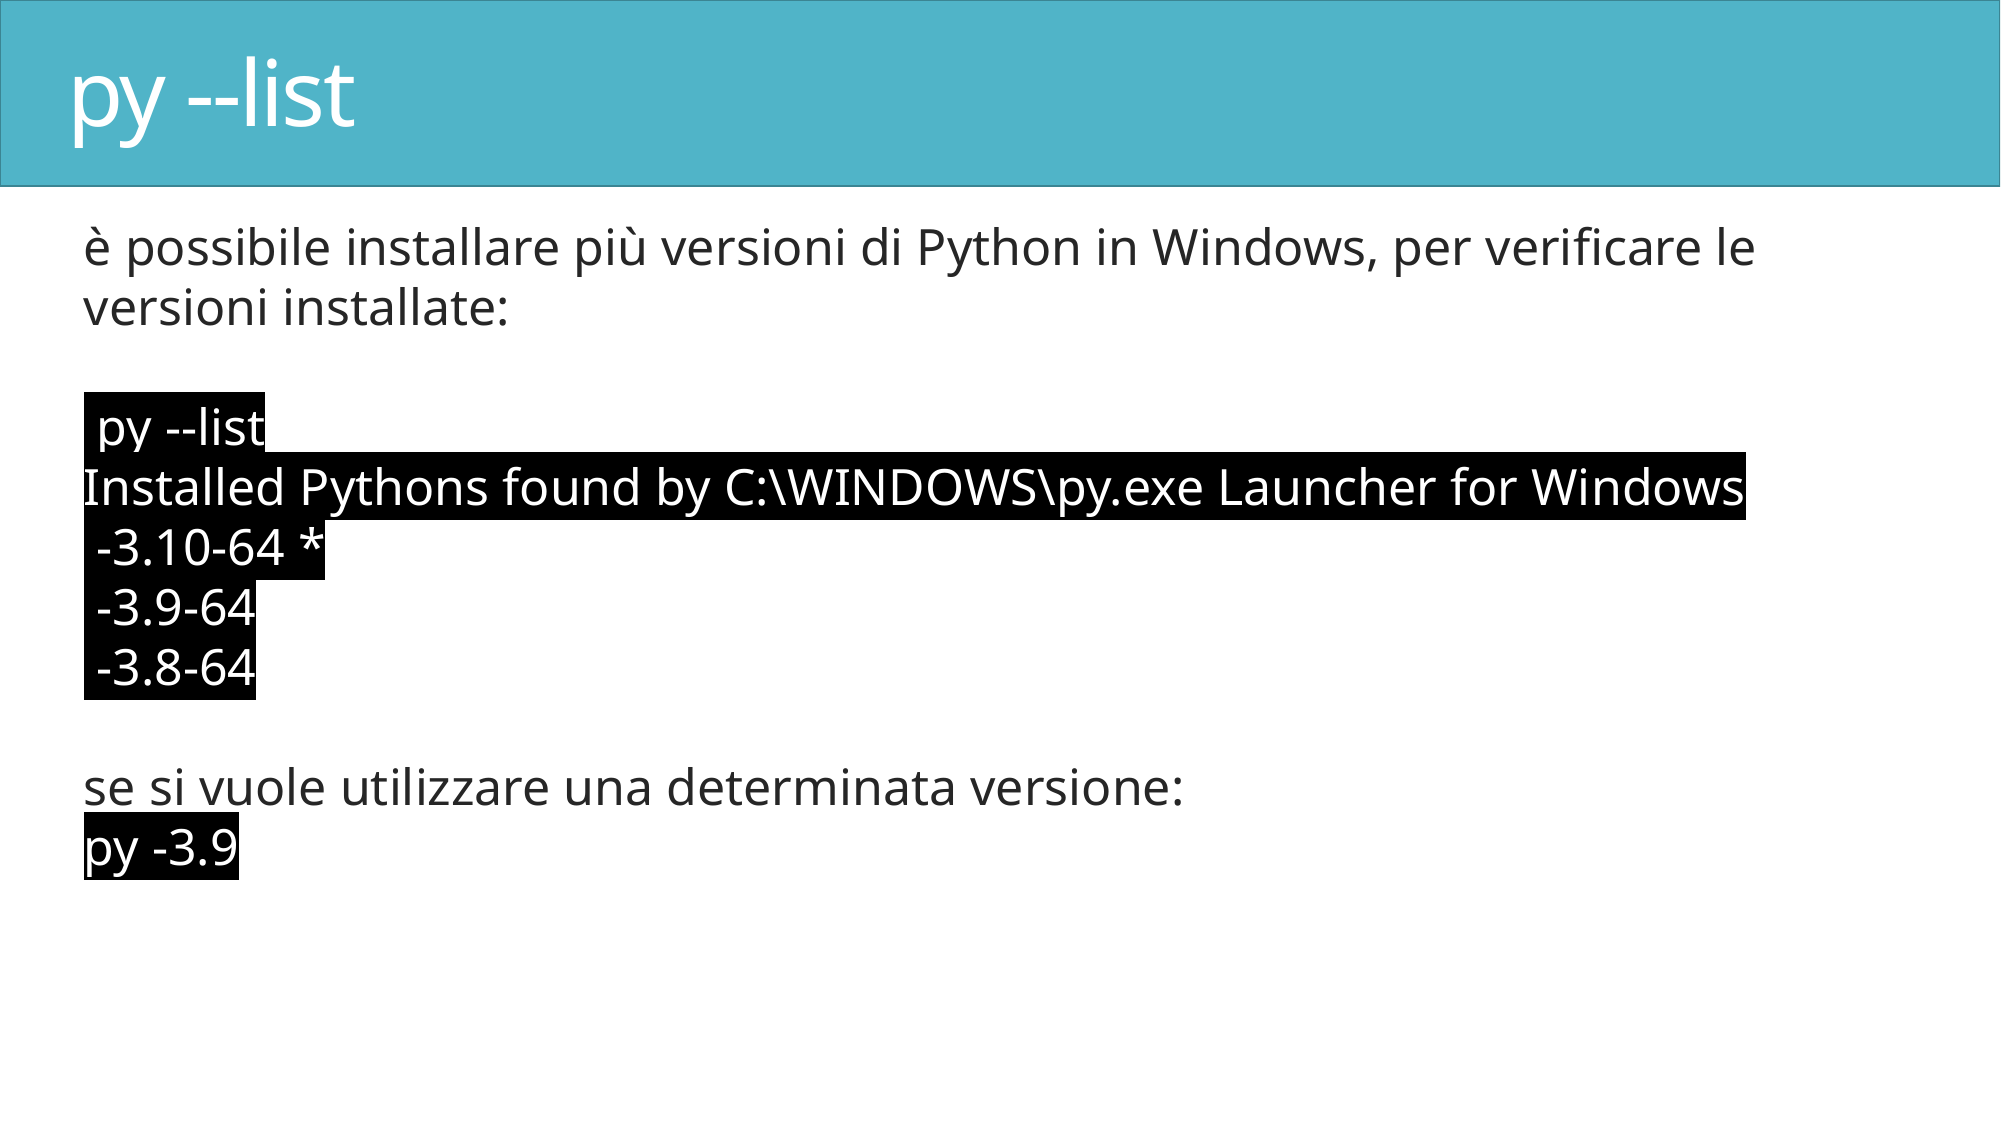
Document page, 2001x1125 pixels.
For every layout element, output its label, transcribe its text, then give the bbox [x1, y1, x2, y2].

title py --list [52, 21, 1950, 176]
list è possibile installare più versioni di Python in Windows, per verificare le versioni installate: py --list Installed Pythons found by C:\WINDOWS\py.exe Launcher for Windows -3.10-64 * -3.9-64 -3.8-64 se si vuole utilizzare una determinata versione: py -3.9 [53, 207, 1949, 1084]
